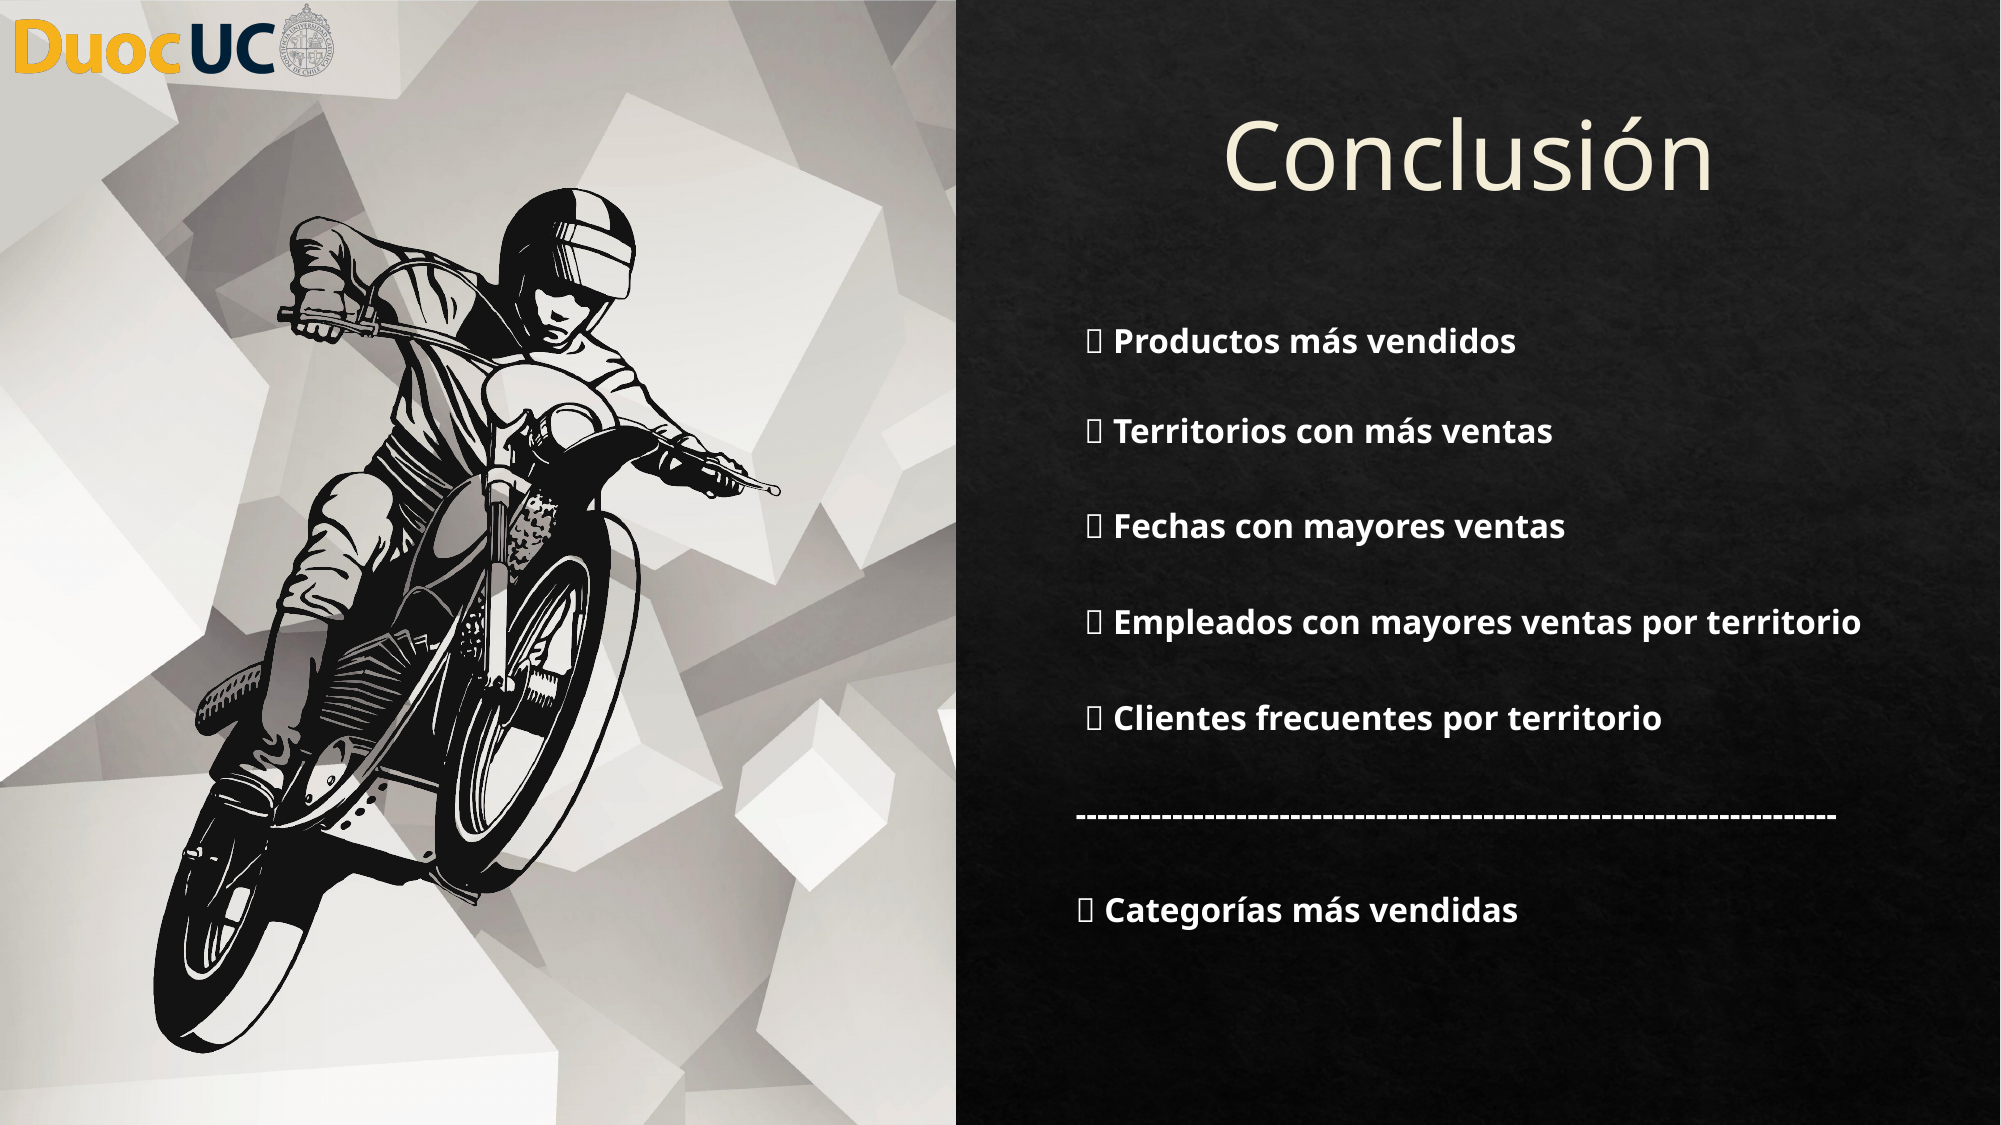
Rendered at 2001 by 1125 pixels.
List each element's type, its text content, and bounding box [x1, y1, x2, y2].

text_box ✅ Productos más vendidos ✅ Territorios con más ventas ✅ Fechas con mayores ventas ❌ Empleados con mayores ventas por territorio ❌ Clientes frecuentes por territorio ----------------------------------------------------------------------- ✅ Categorías más vendidas [1060, 297, 1960, 944]
text_box Conclusión [1089, 99, 1849, 297]
picture [0, 0, 2001, 1125]
